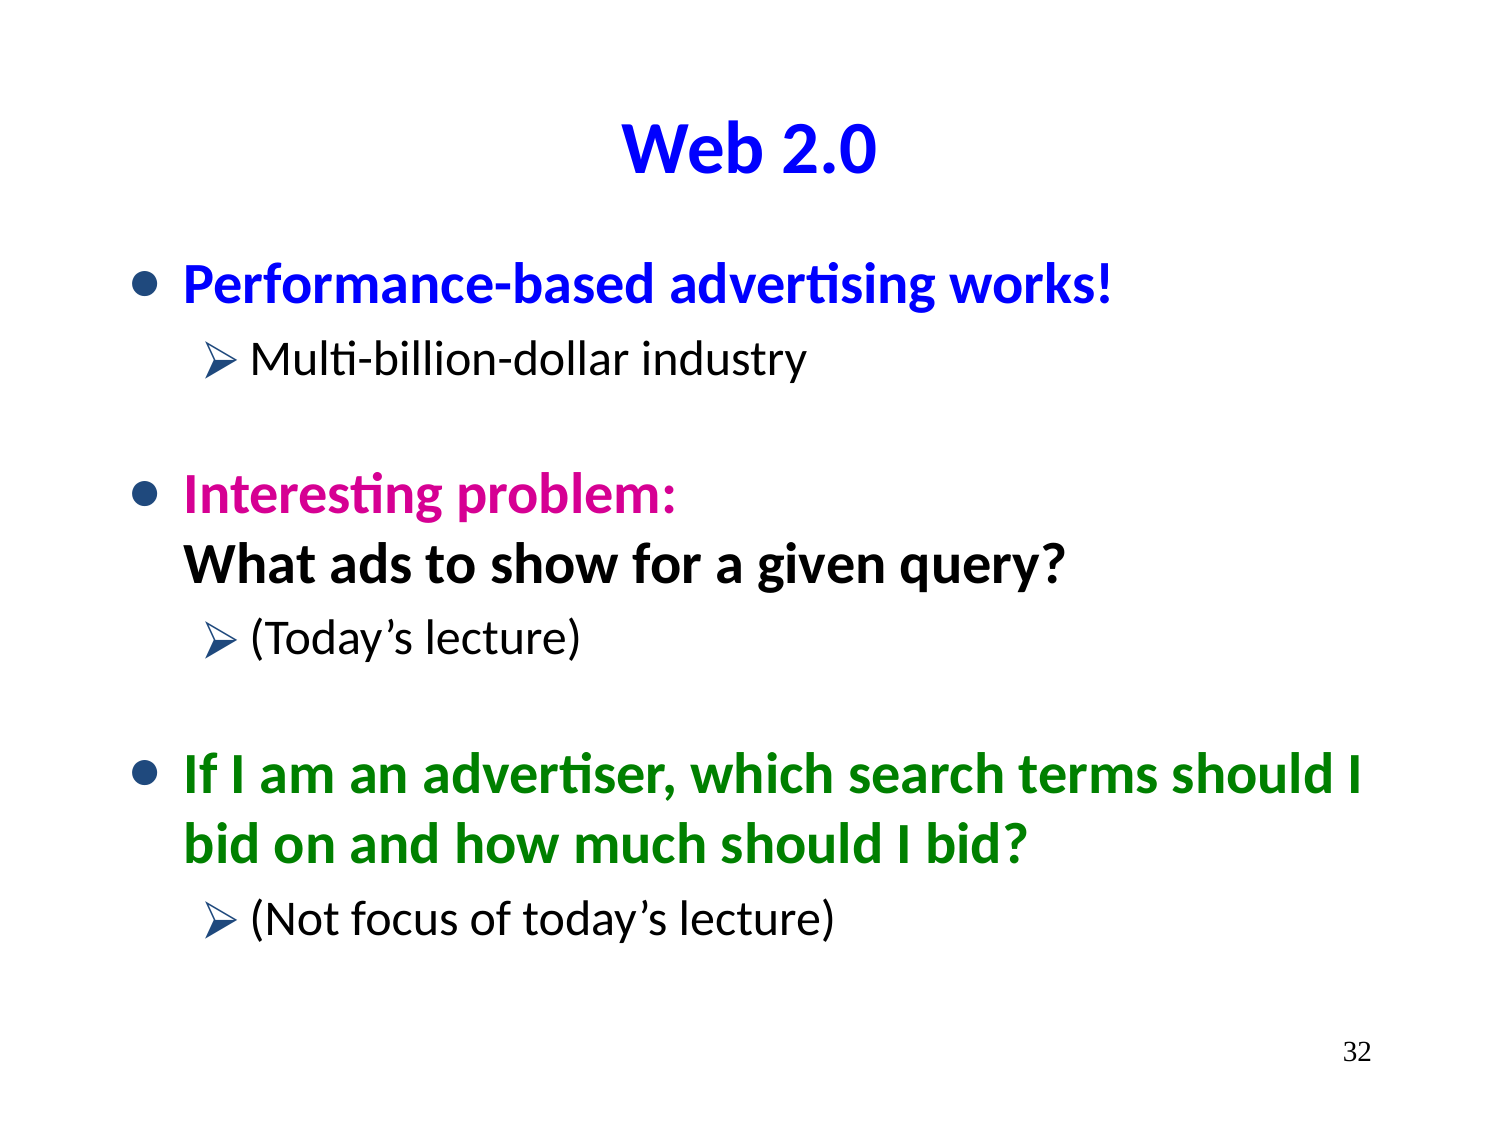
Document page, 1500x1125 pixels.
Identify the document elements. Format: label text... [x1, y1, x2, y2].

slide_number ‹#› [1074, 1025, 1388, 1100]
title Web 2.0 [112, 50, 1388, 237]
list Performance-based advertising works! Multi-billion-dollar industry Interesting problem: What ads to show for a given query? (Today’s lecture) If I am an advertiser, which search terms should I bid on and how much should I bid? (Not focus of today’s lecture) [112, 237, 1388, 1000]
